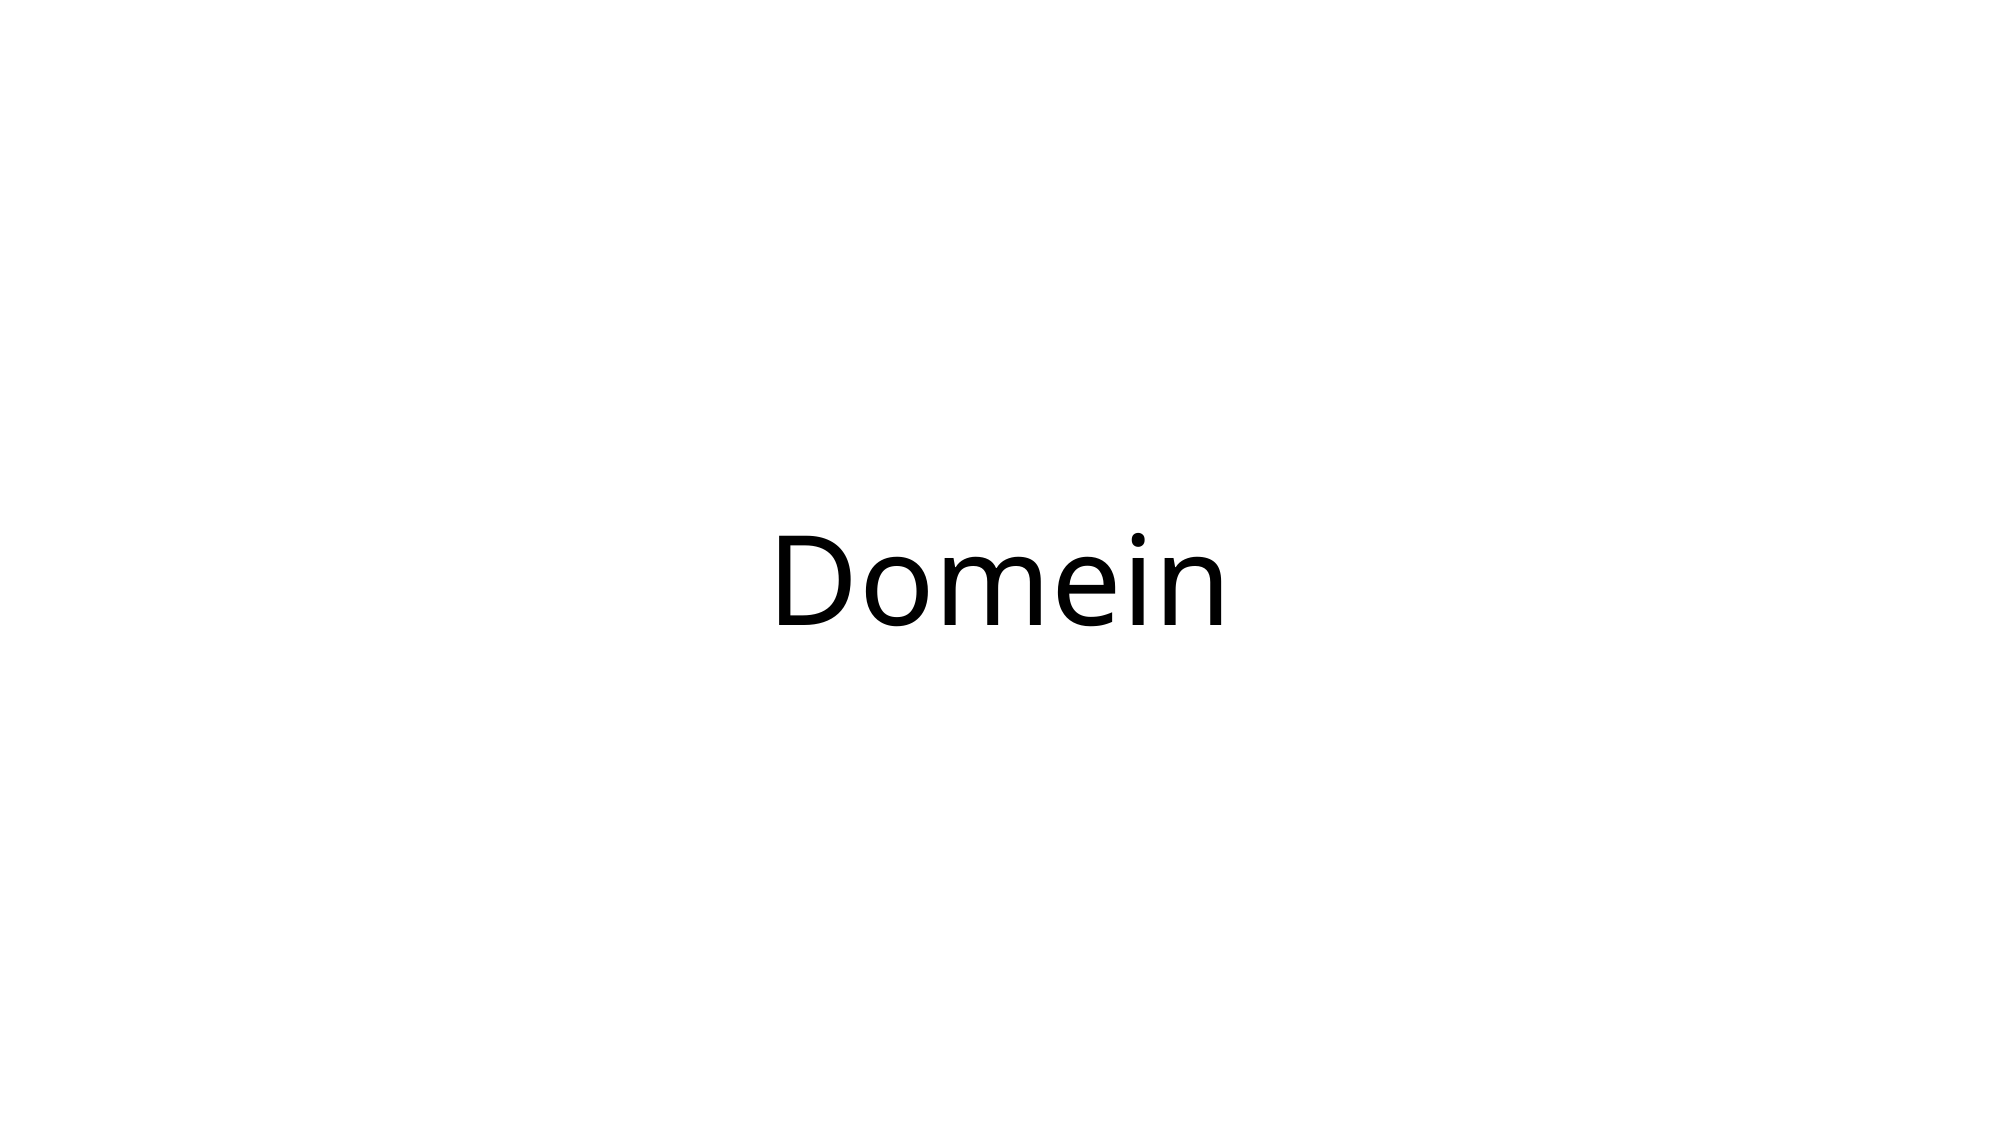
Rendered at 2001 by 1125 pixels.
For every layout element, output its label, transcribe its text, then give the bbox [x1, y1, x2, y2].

title Domein [249, 268, 1750, 660]
